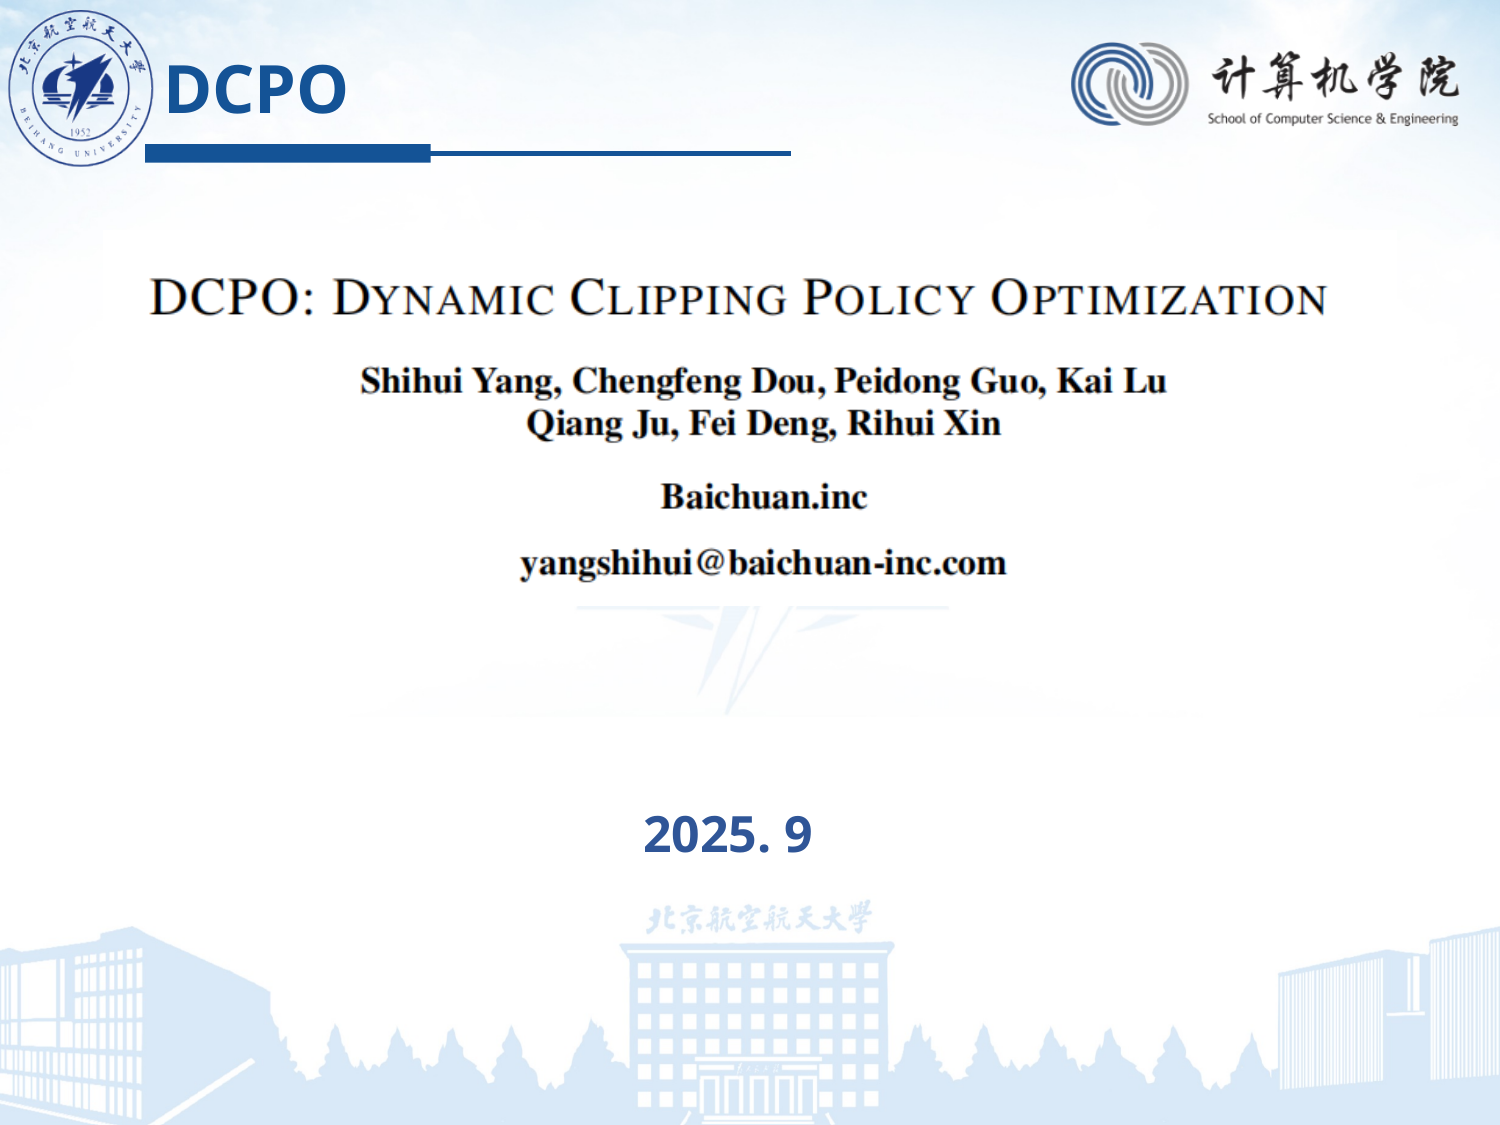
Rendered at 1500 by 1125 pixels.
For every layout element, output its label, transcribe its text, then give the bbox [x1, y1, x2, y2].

text_box 2025. 9 [628, 795, 872, 870]
text_box DCPO [148, 39, 825, 134]
picture [0, 0, 1500, 1125]
